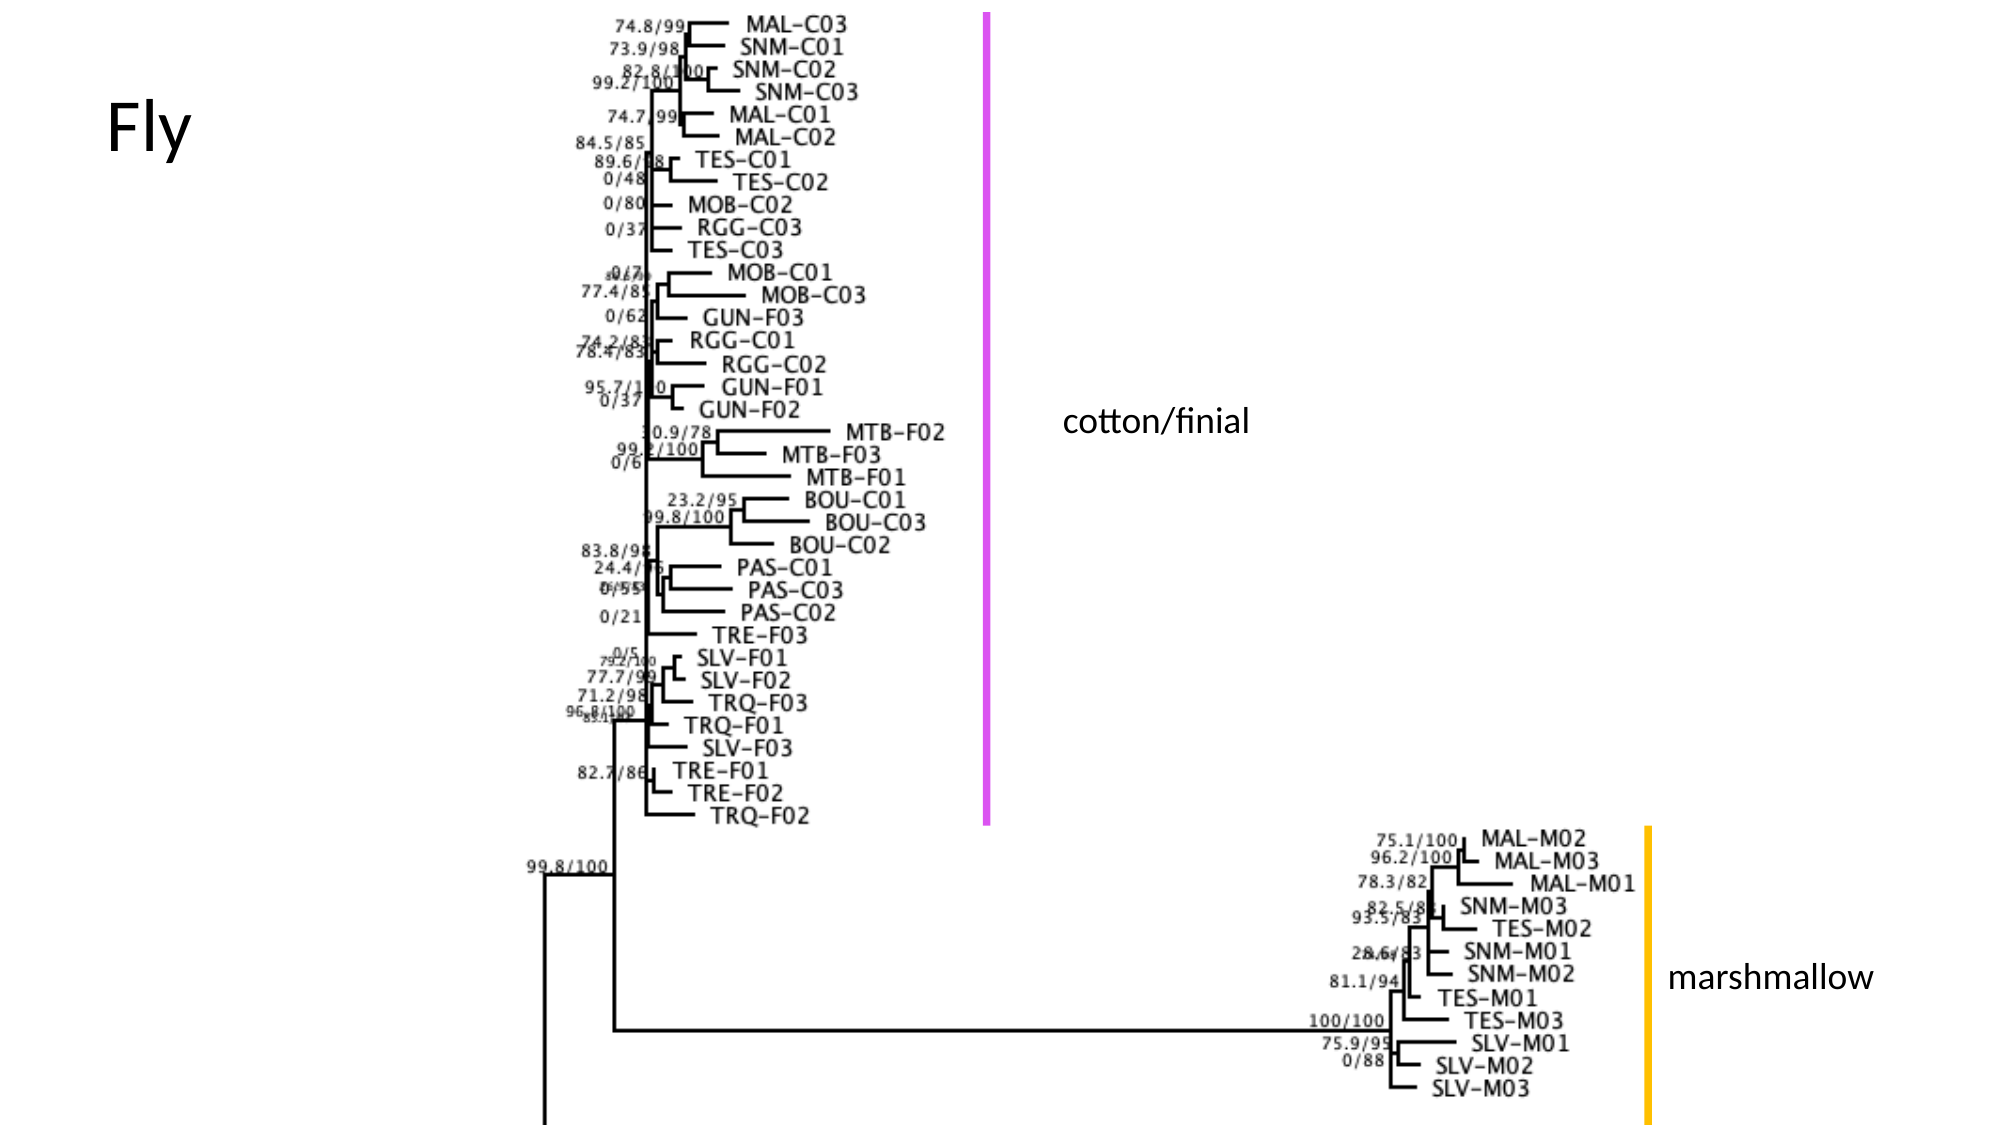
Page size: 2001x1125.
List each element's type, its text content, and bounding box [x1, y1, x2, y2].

picture [517, 0, 1645, 1125]
text_box [1645, 825, 1653, 1125]
text_box Fly [91, 69, 208, 175]
text_box marshmallow [1652, 945, 1890, 1005]
